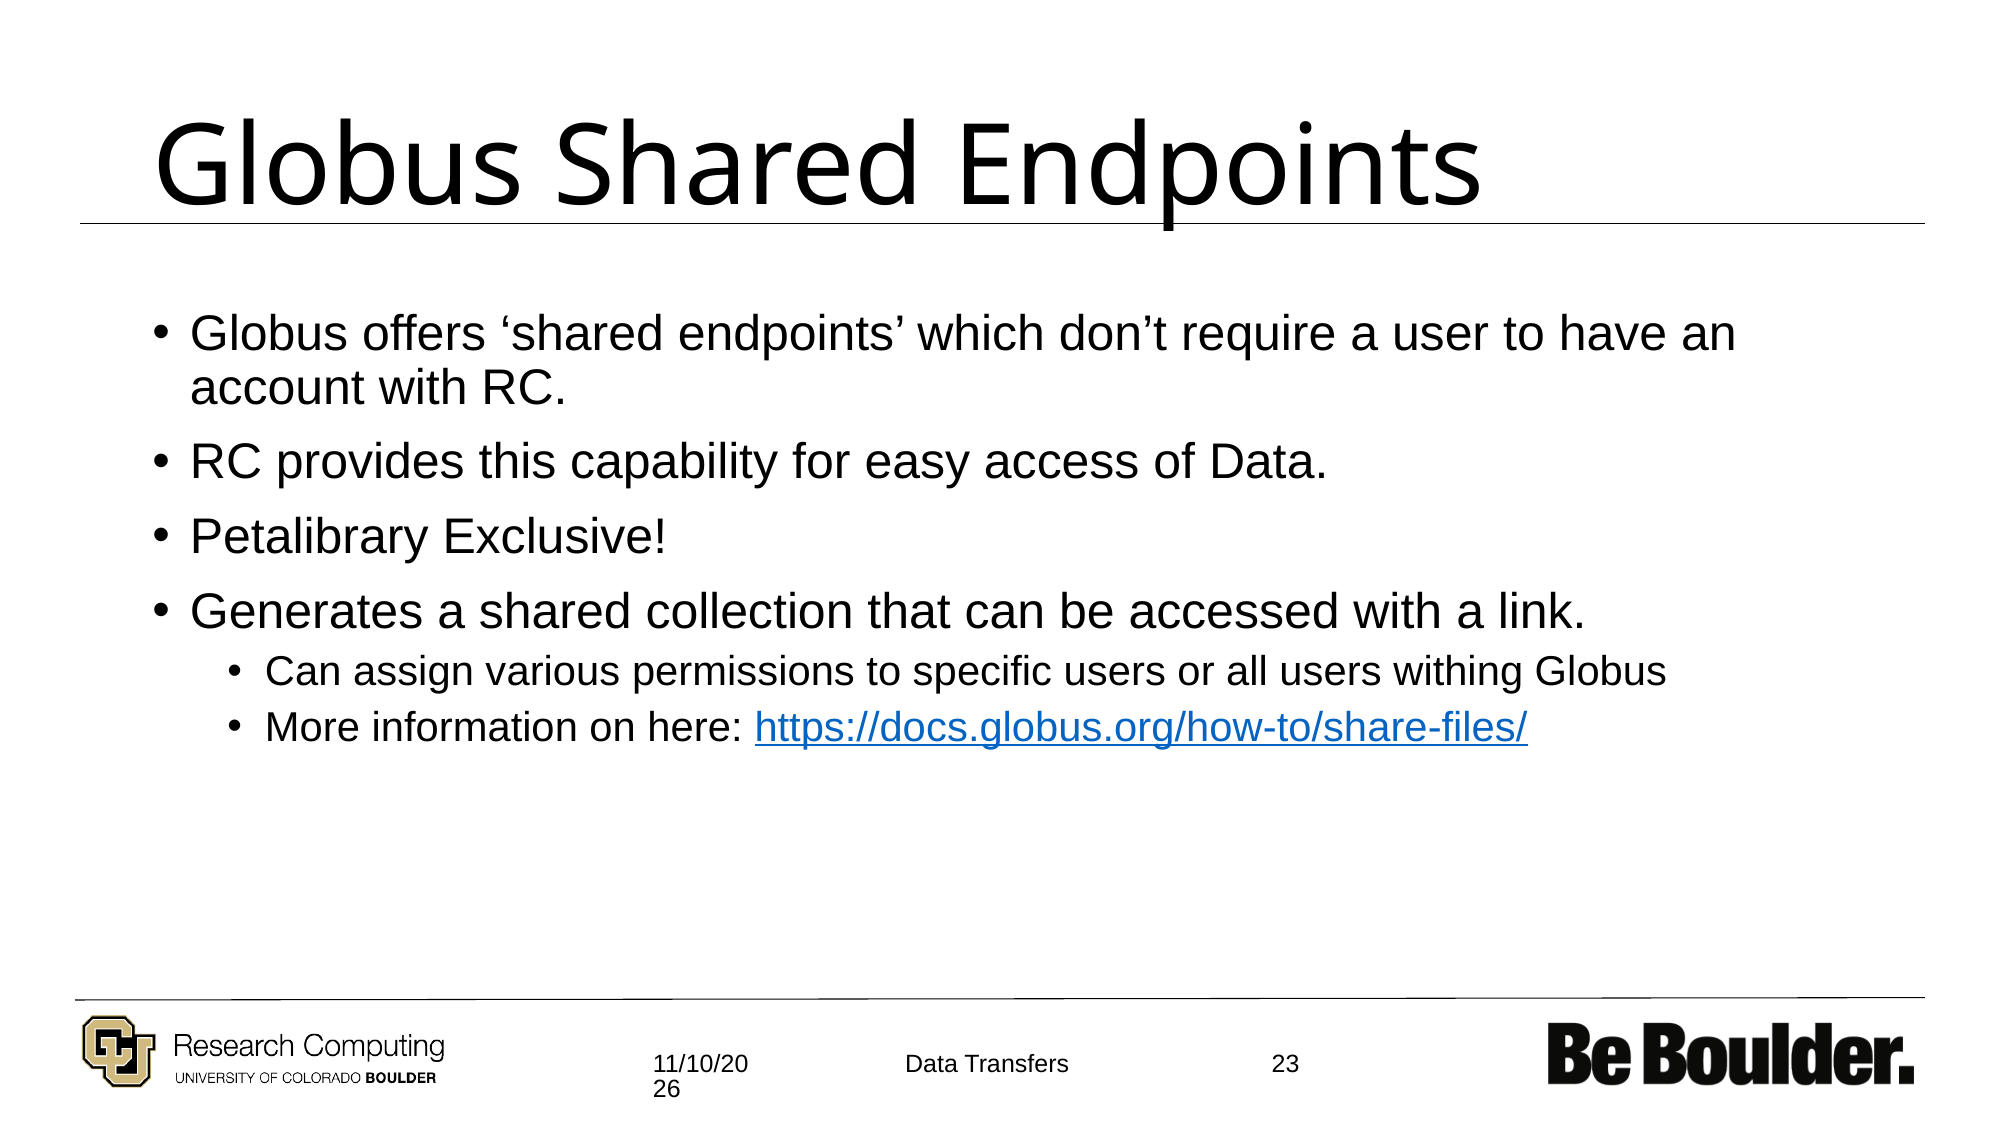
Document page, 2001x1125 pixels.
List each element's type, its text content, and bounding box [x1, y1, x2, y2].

picture [1524, 1015, 1938, 1088]
slide_number 23 [1202, 1032, 1315, 1093]
list Globus offers ‘shared endpoints’ which don’t require a user to have an account with RC. RC provides this capability for easy access of Data. Petalibrary Exclusive! Generates a shared collection that can be accessed with a link. Can assign various permissions to specific users or all users withing Globus More information on here: https://docs.globus.org/how-to/share-files/ [137, 299, 1863, 983]
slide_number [637, 1032, 772, 1093]
title Globus Shared Endpoints [137, 59, 1863, 278]
footer Data Transfers [772, 1032, 1202, 1093]
picture [81, 1015, 444, 1088]
